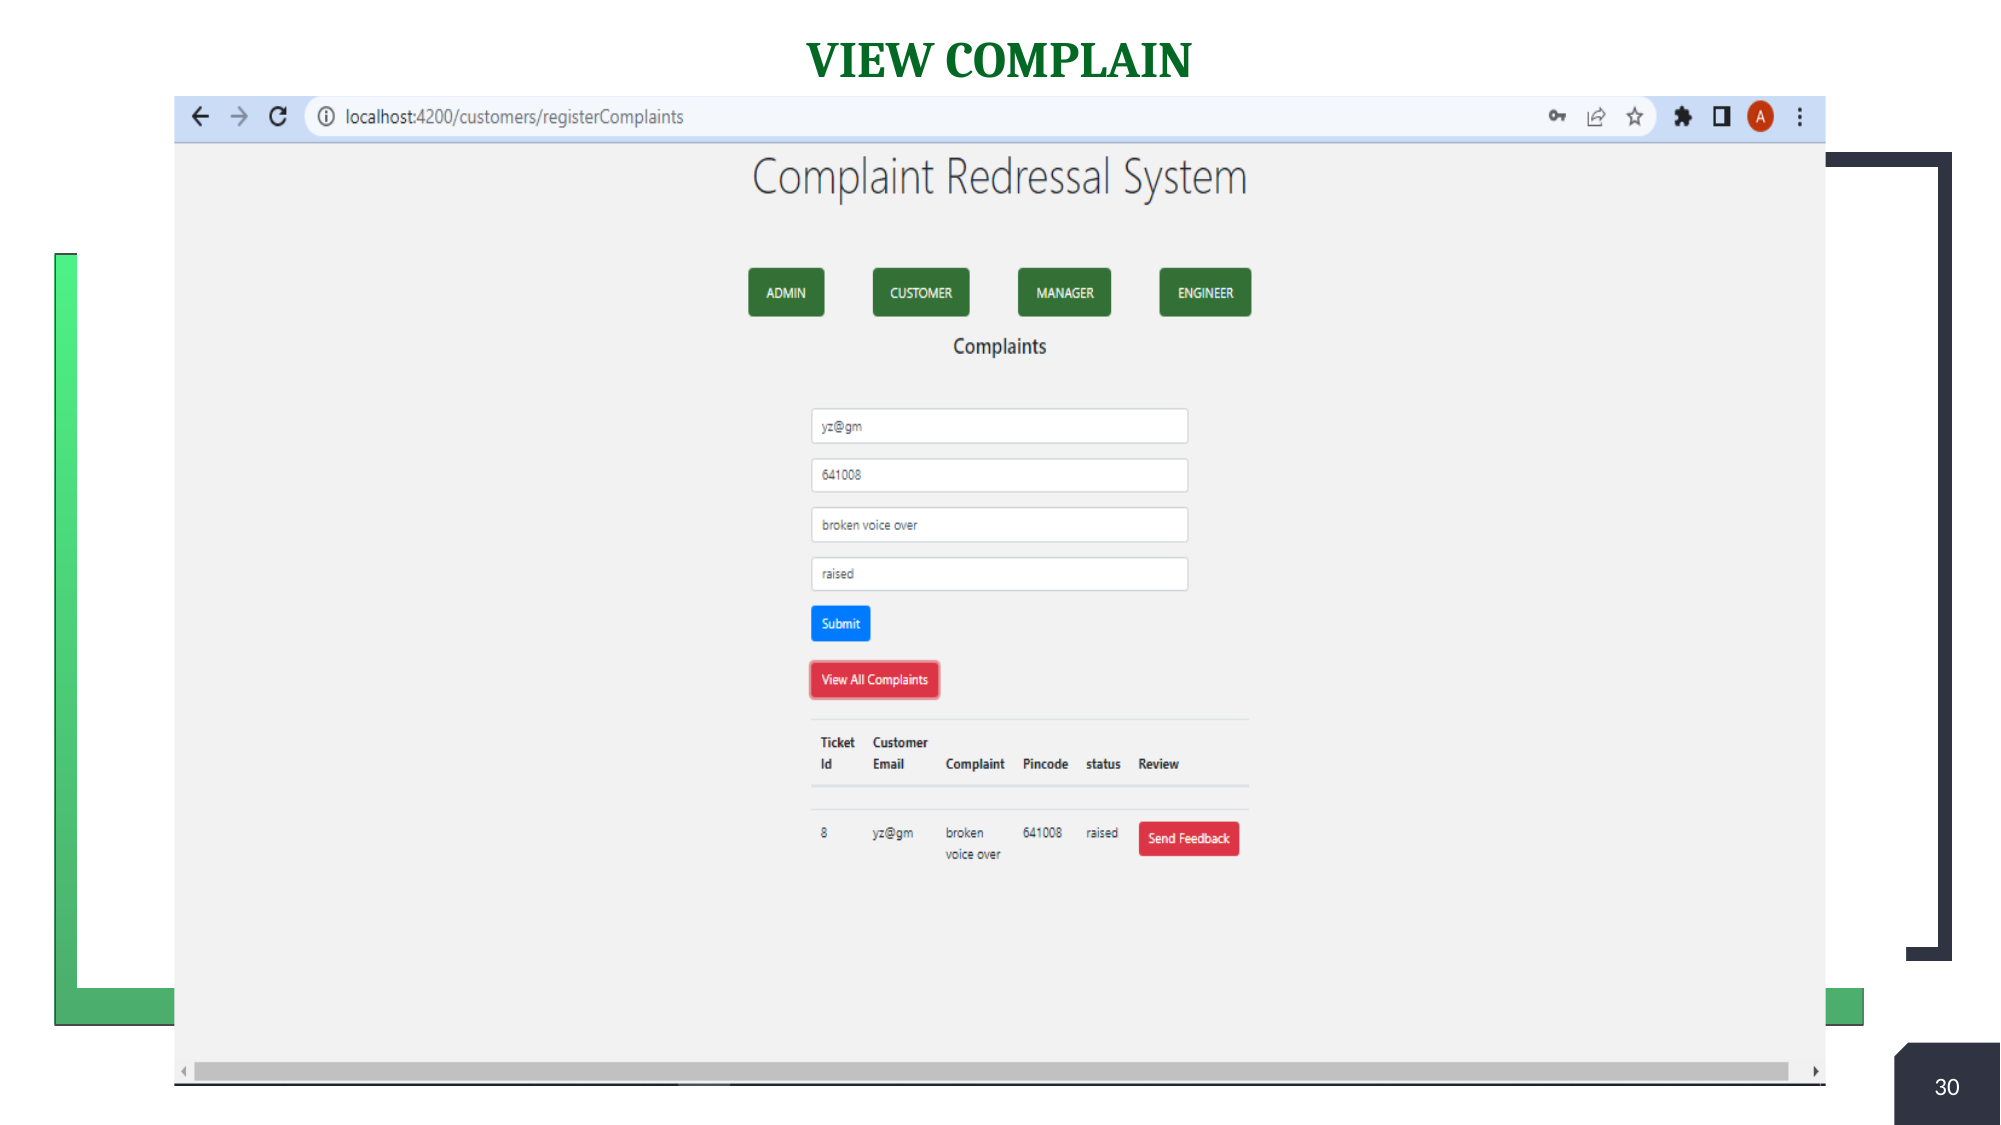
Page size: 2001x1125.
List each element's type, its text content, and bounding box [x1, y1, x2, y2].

title View Complain [97, 26, 1903, 97]
picture [174, 96, 1826, 1086]
slide_number 30 [1894, 1052, 2000, 1119]
